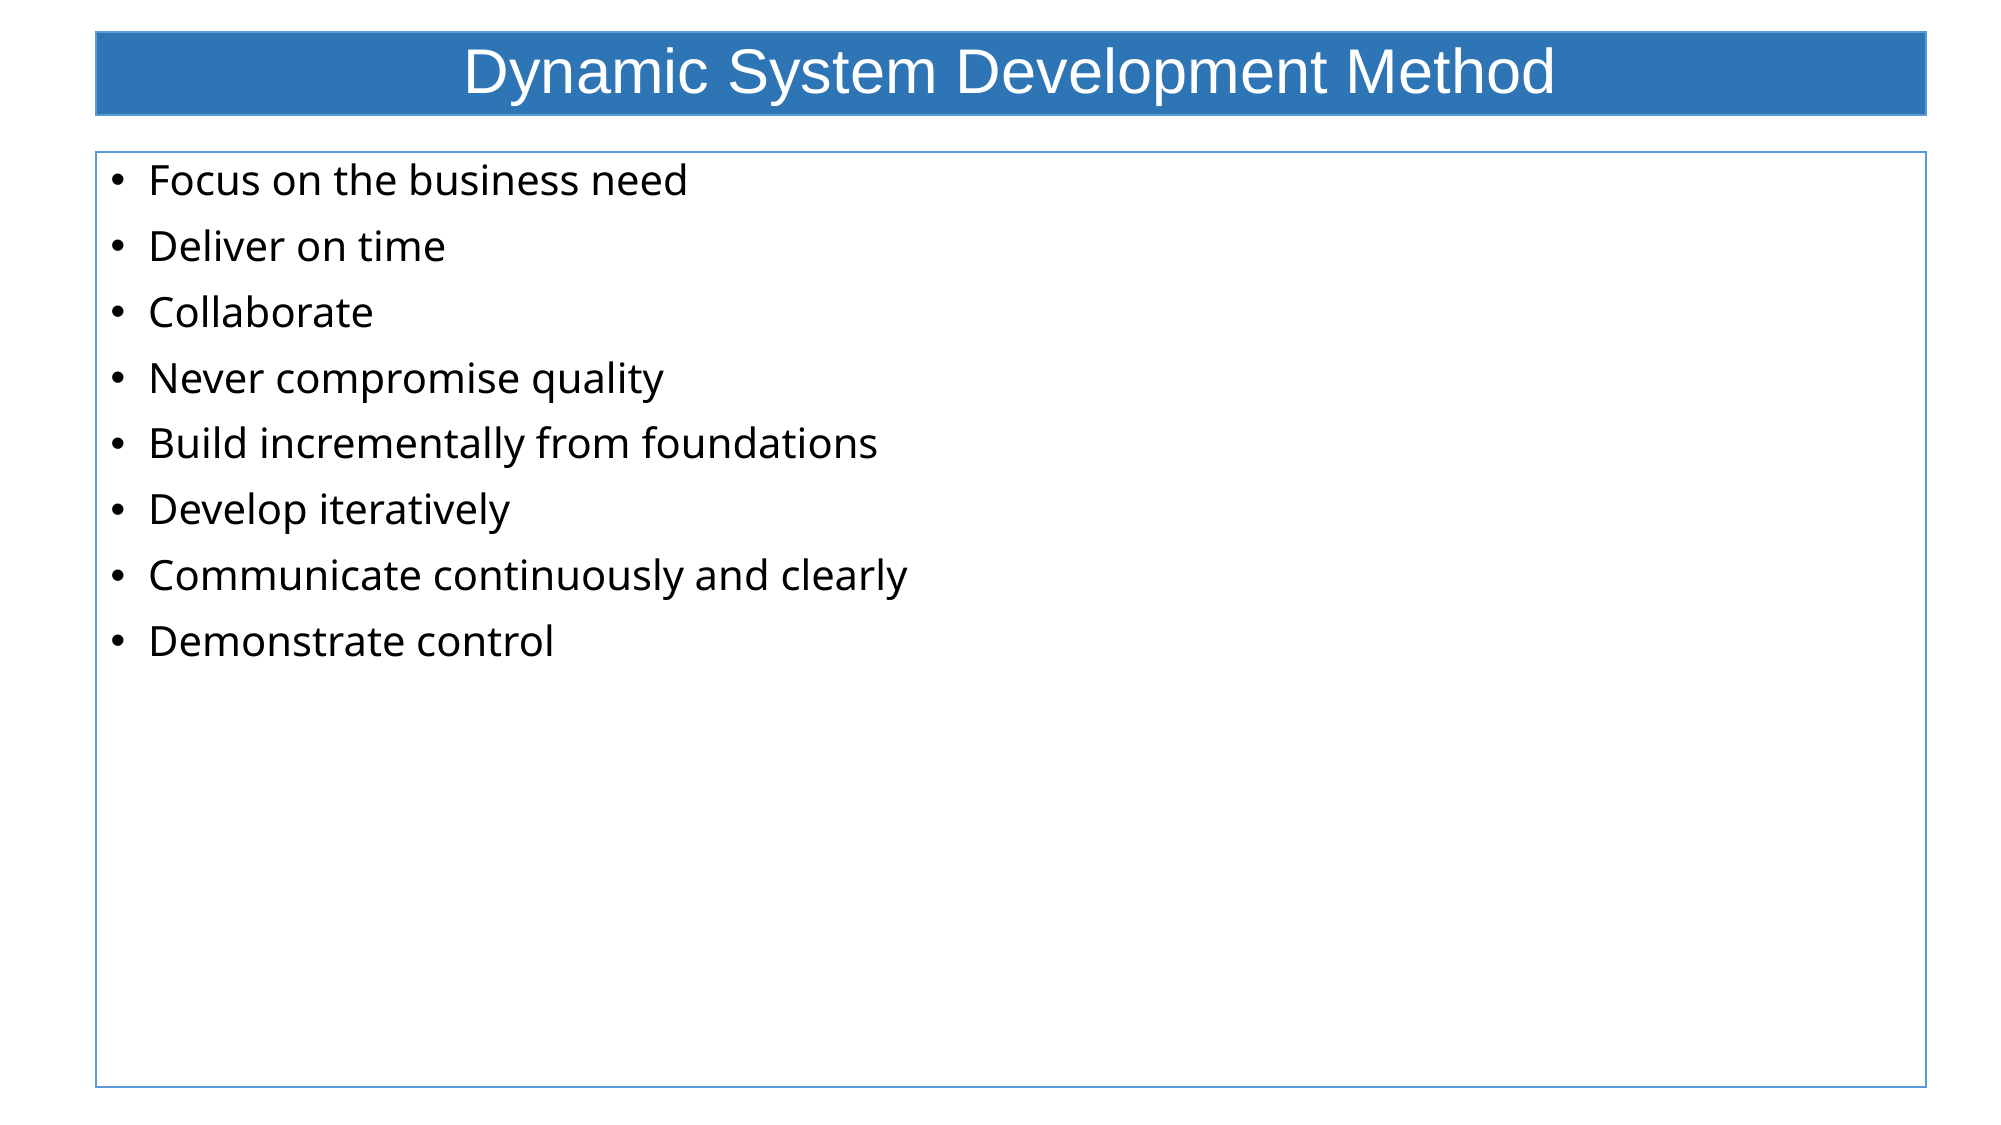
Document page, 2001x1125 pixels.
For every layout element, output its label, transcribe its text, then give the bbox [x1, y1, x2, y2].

title Dynamic System Development Method [95, 31, 1927, 116]
list Focus on the business need Deliver on time Collaborate Never compromise quality Build incrementally from foundations Develop iteratively Communicate continuously and clearly Demonstrate control [95, 151, 1927, 1088]
